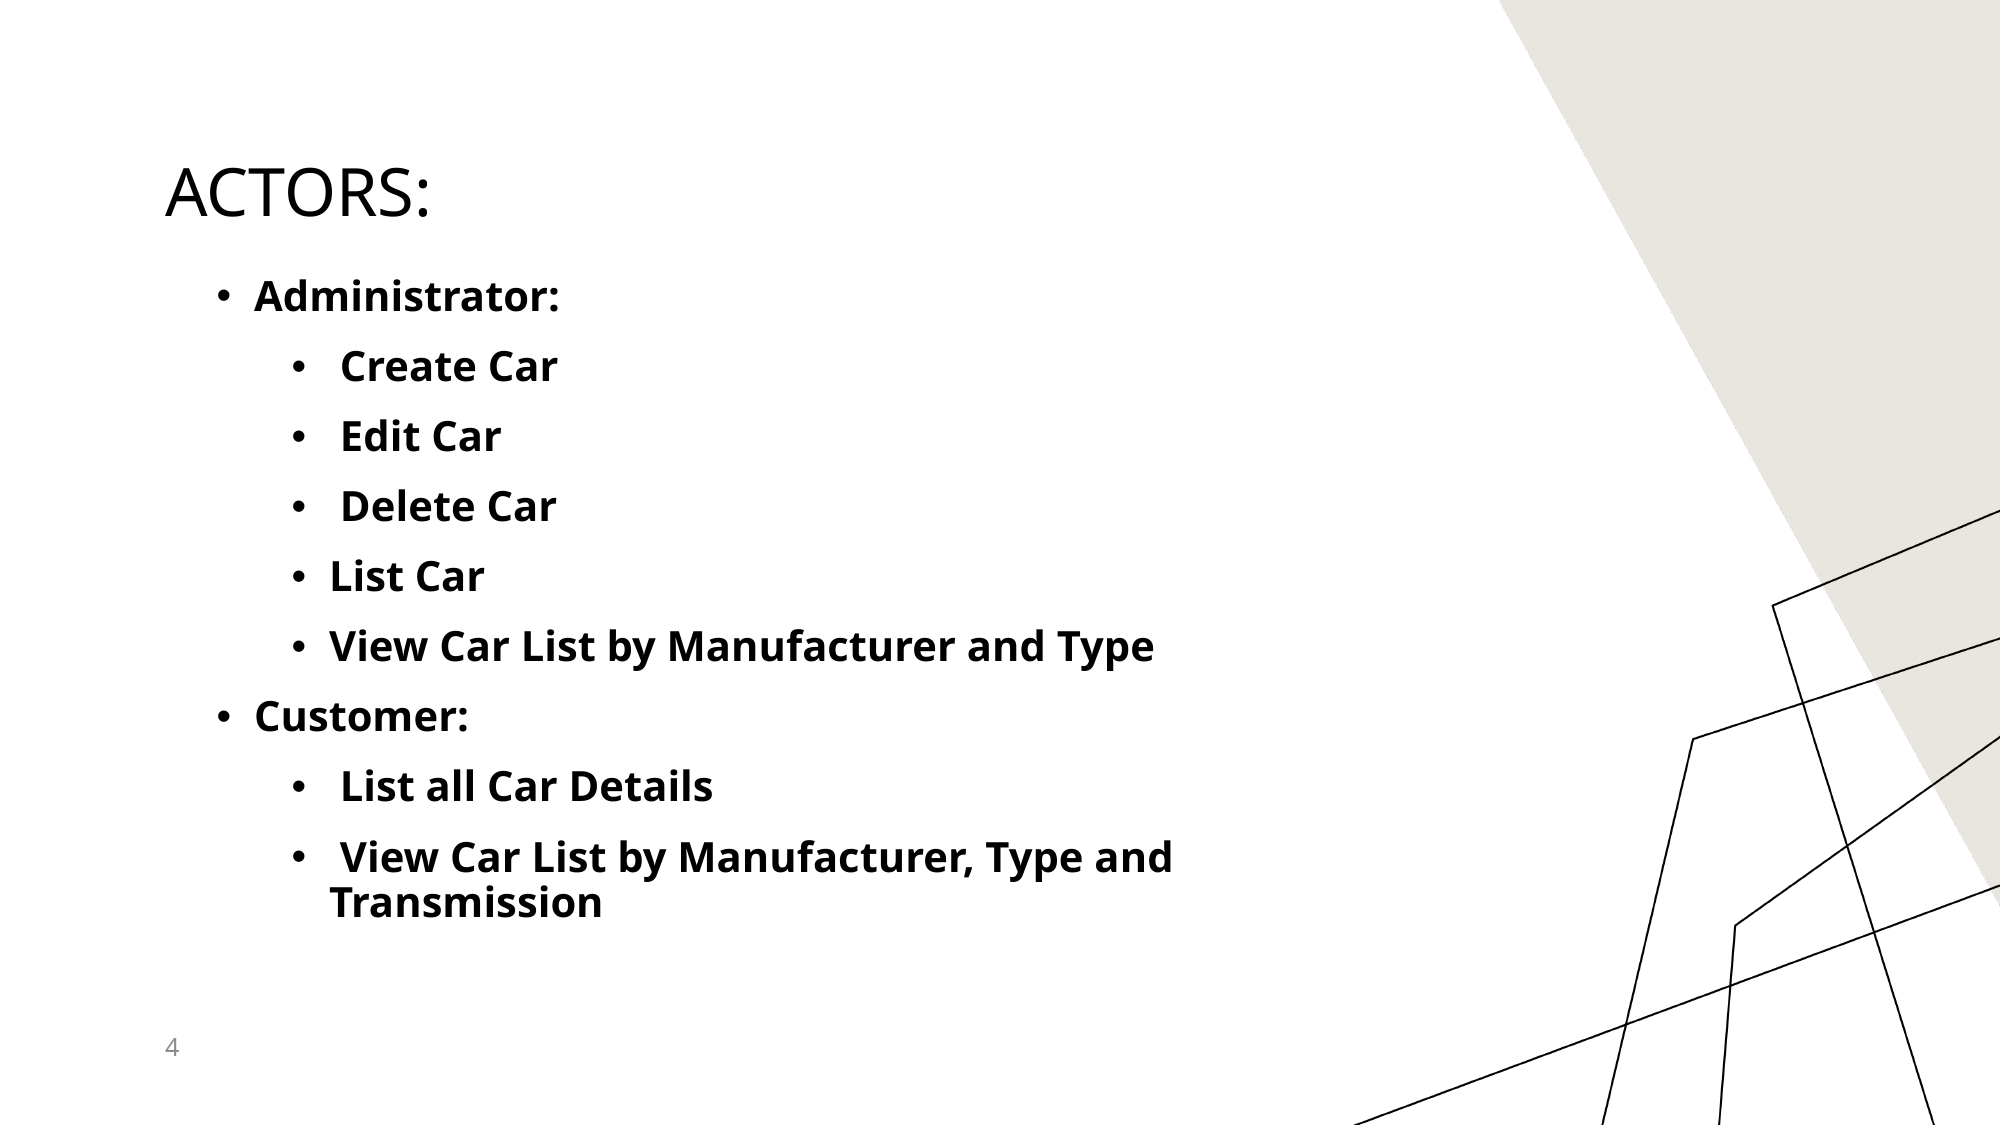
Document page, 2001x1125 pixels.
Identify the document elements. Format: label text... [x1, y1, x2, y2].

list Administrator: Create Car Edit Car Delete Car List Car View Car List by Manufacturer and Type Customer: List all Car Details View Car List by Manufacturer, Type and Transmission [201, 268, 1395, 950]
title ACTORS: [150, 59, 1344, 330]
picture [1281, 0, 2000, 1125]
slide_number 4 [150, 1024, 254, 1074]
